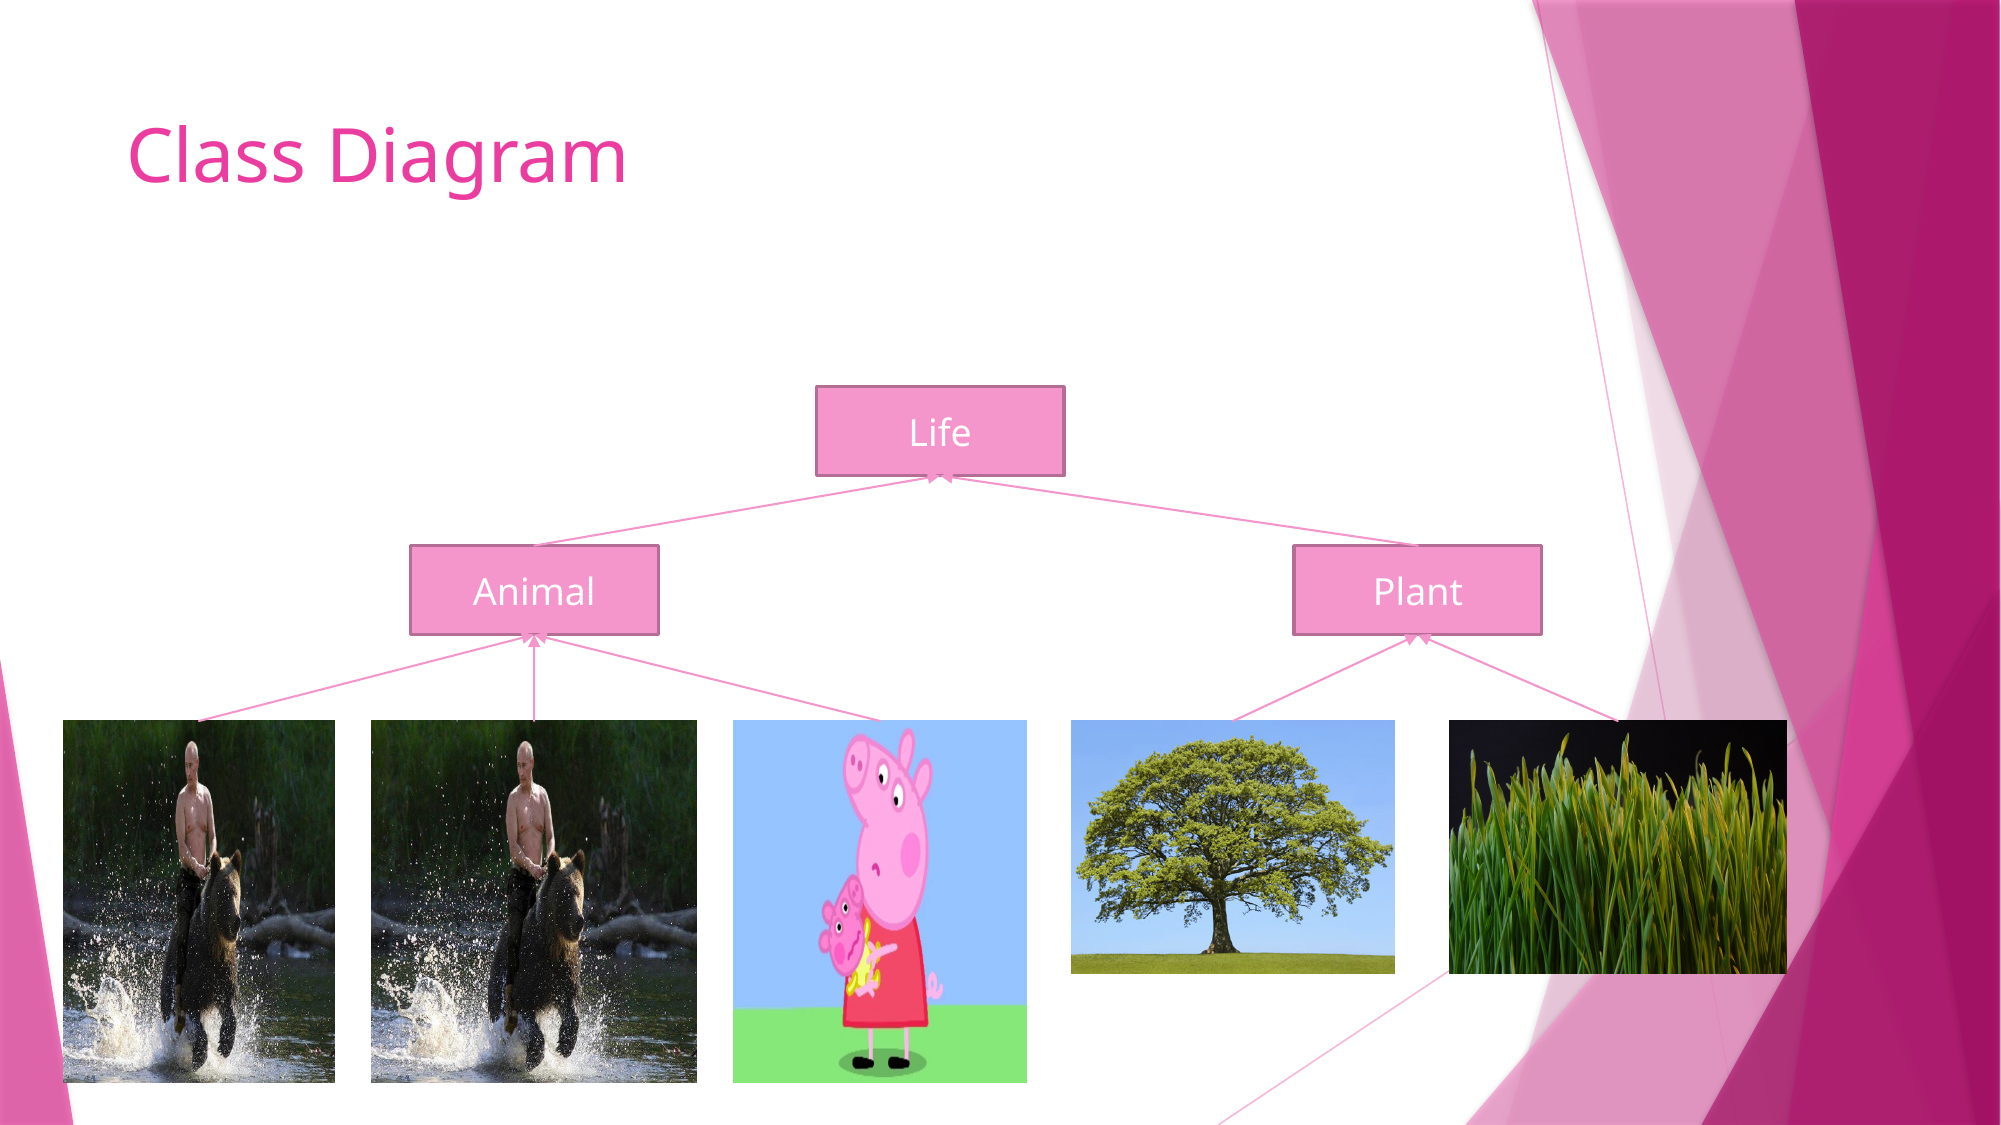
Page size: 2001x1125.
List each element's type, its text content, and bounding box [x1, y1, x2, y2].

picture [733, 720, 1028, 1084]
title Class Diagram [111, 99, 1522, 317]
text_box Plant [1292, 544, 1543, 633]
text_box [535, 634, 881, 722]
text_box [1417, 634, 1619, 722]
picture [371, 722, 698, 1084]
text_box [939, 475, 1419, 547]
text_box Life [815, 385, 1066, 474]
picture [1071, 720, 1396, 975]
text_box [198, 634, 535, 722]
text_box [533, 475, 938, 547]
picture [1448, 720, 1787, 975]
text_box Animal [409, 544, 660, 633]
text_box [1232, 634, 1416, 722]
picture [62, 720, 336, 1084]
